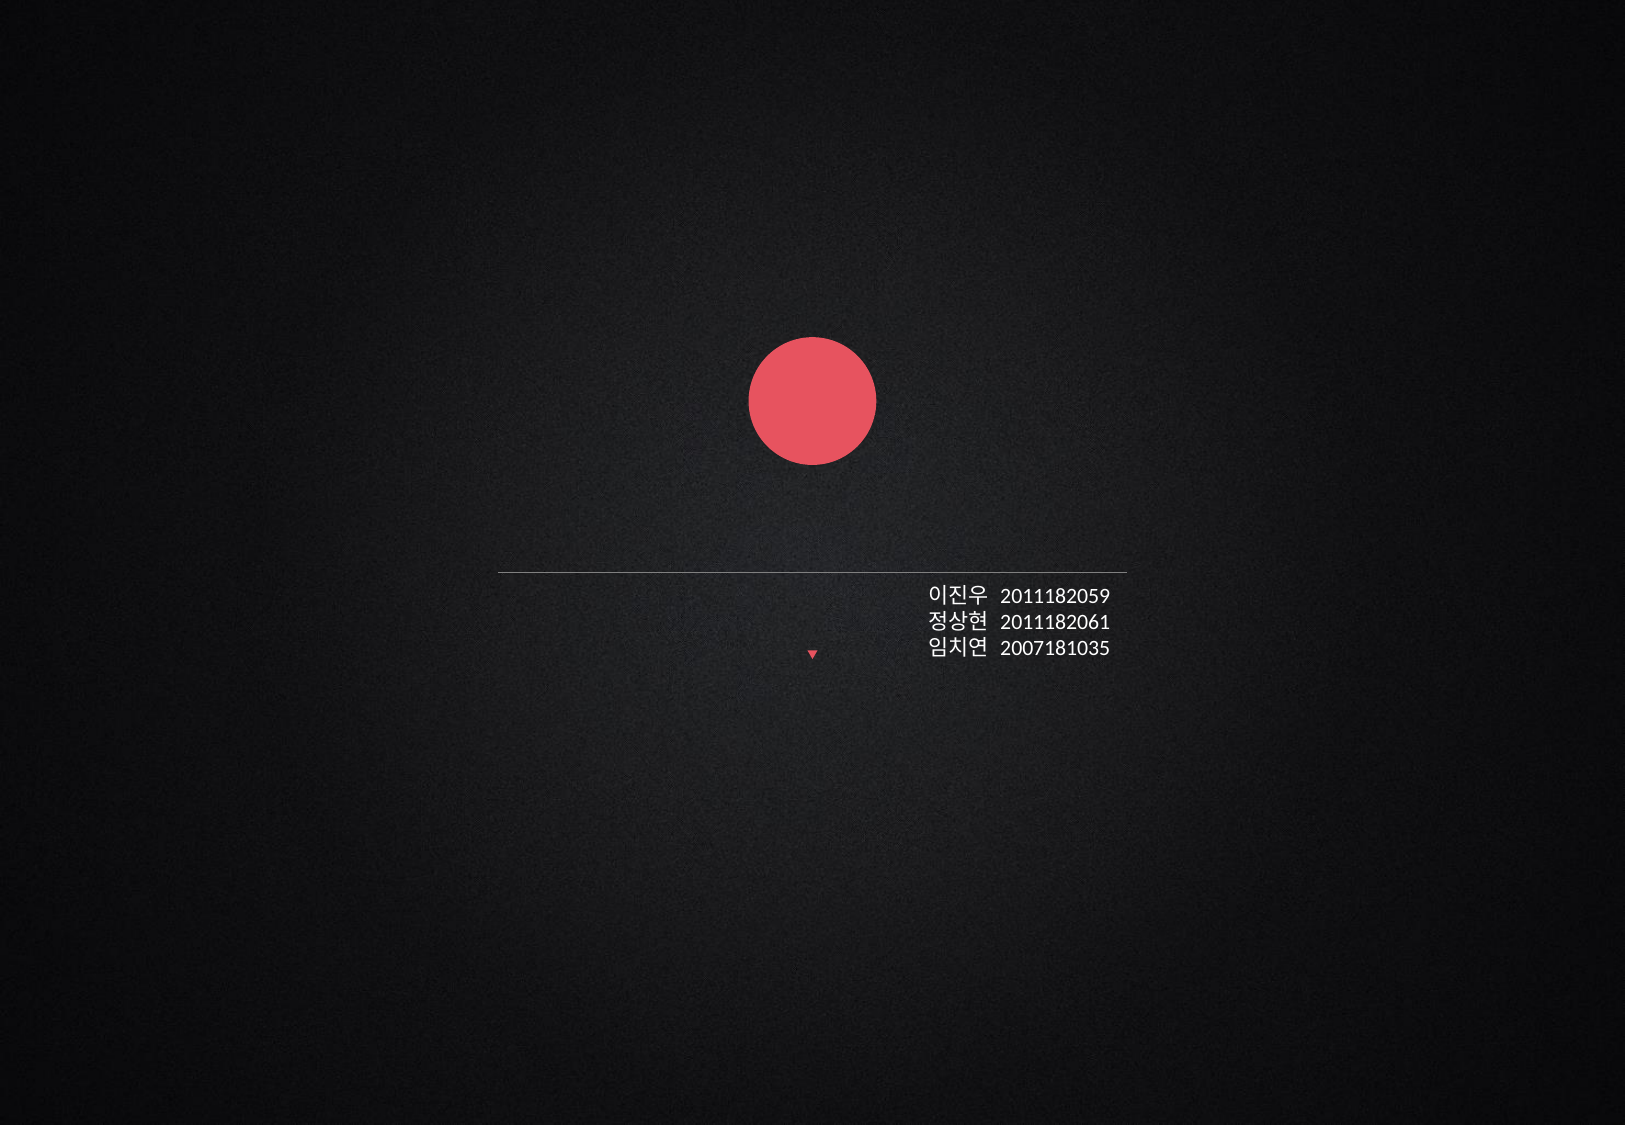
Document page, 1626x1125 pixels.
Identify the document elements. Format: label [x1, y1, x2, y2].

picture [0, 0, 1625, 1125]
text_box [497, 337, 1127, 669]
